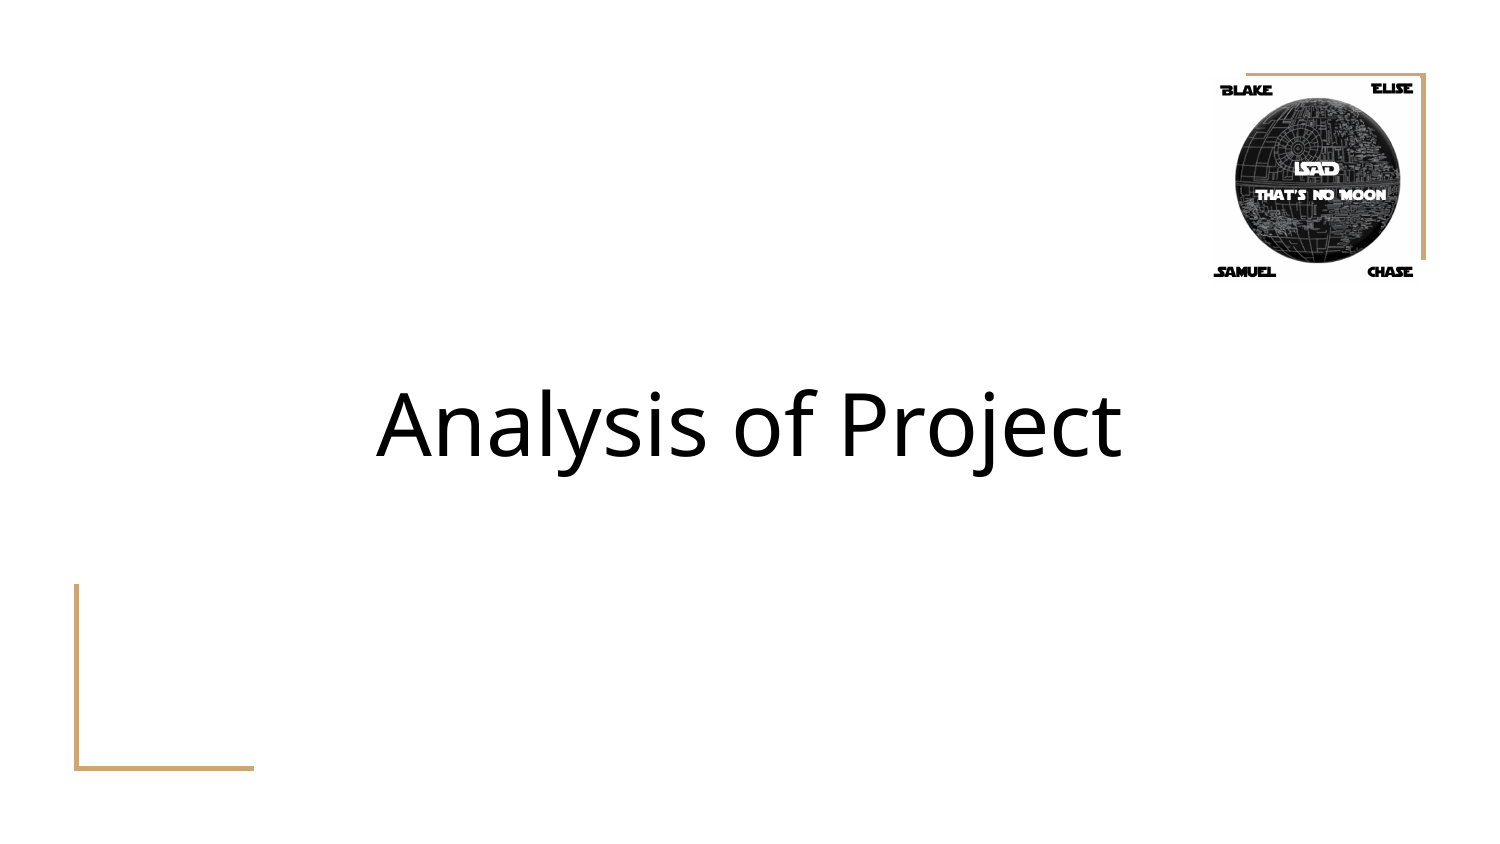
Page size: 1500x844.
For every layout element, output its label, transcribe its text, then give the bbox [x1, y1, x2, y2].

title Analysis of Project [126, 296, 1374, 548]
picture [1209, 76, 1421, 285]
